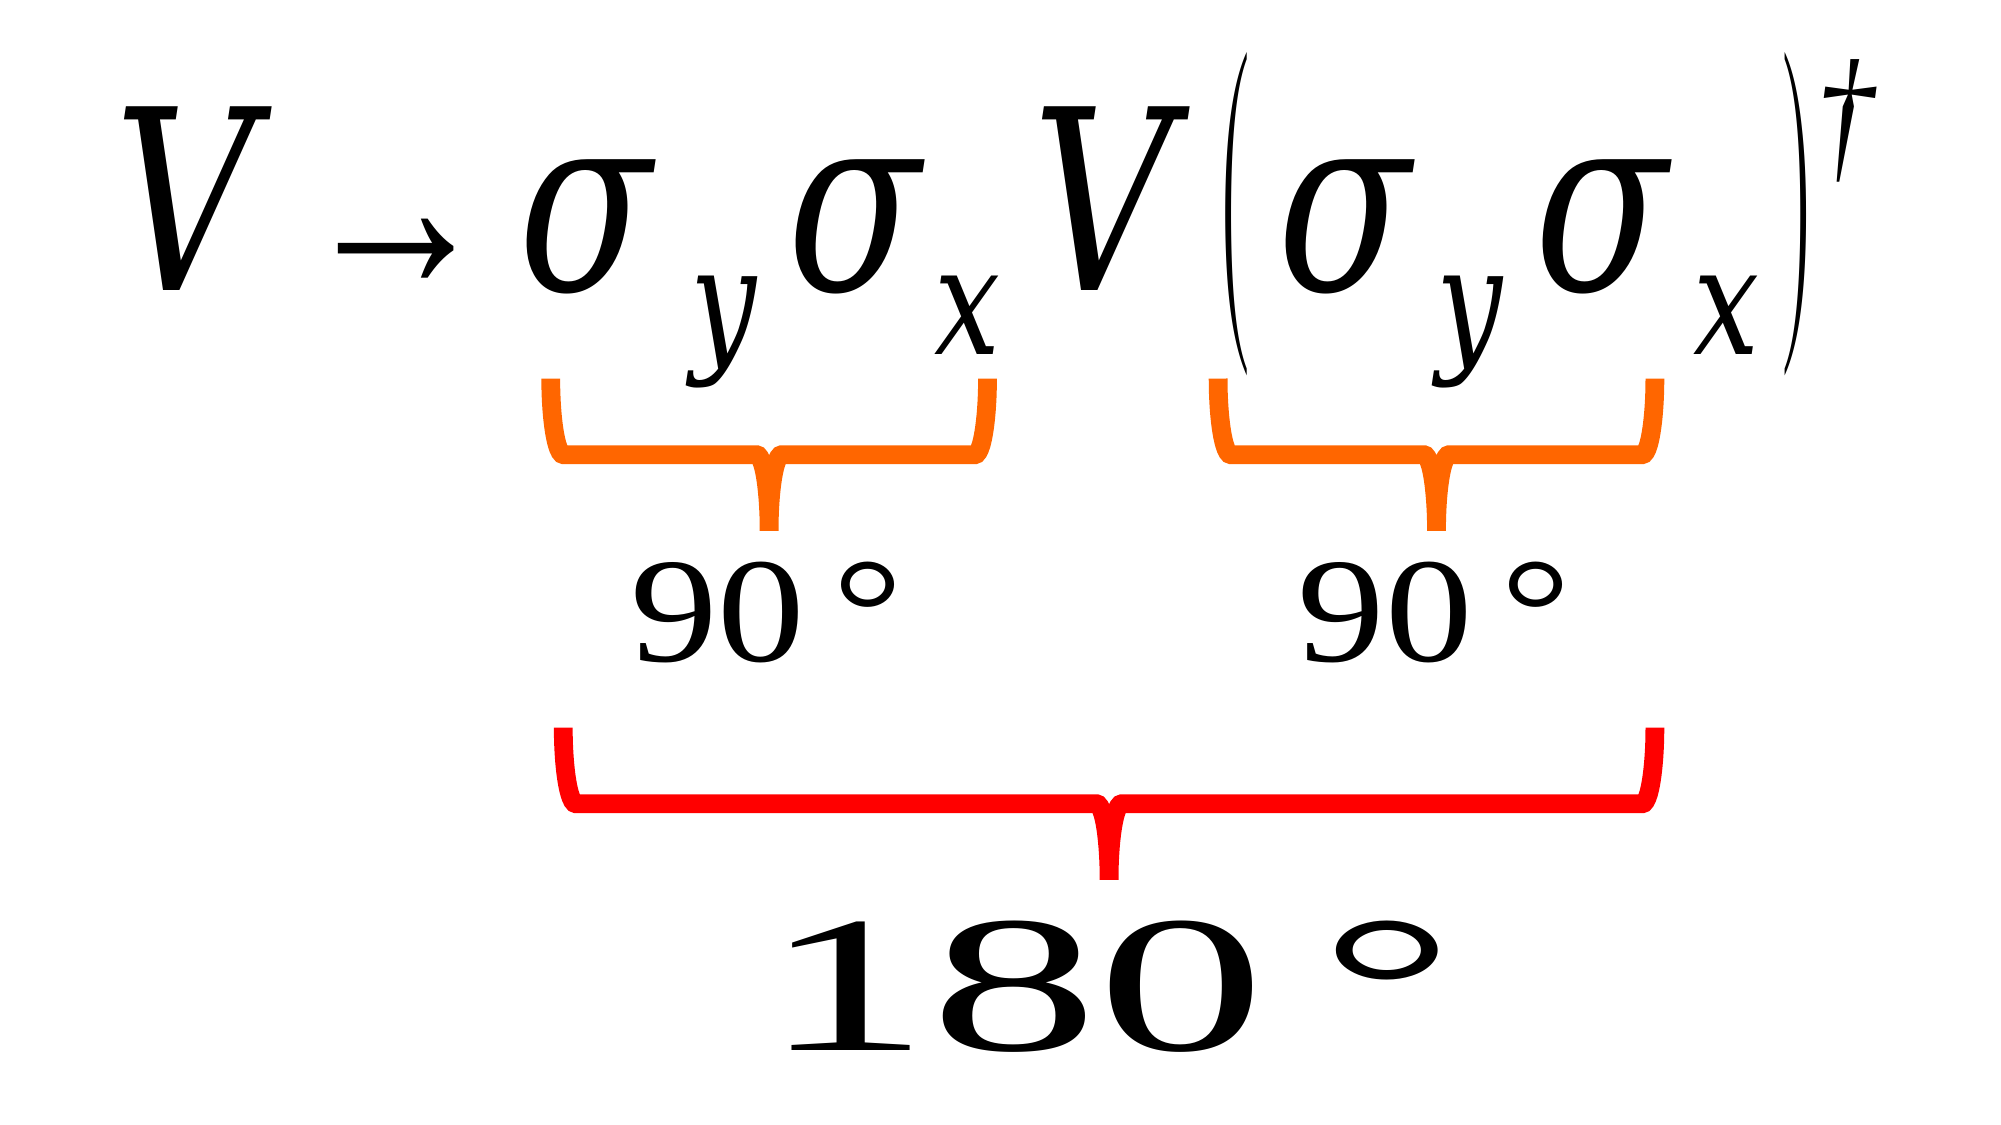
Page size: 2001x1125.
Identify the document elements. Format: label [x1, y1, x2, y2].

text_box [1218, 378, 1655, 698]
text_box [550, 378, 988, 698]
text_box [563, 727, 1655, 1097]
